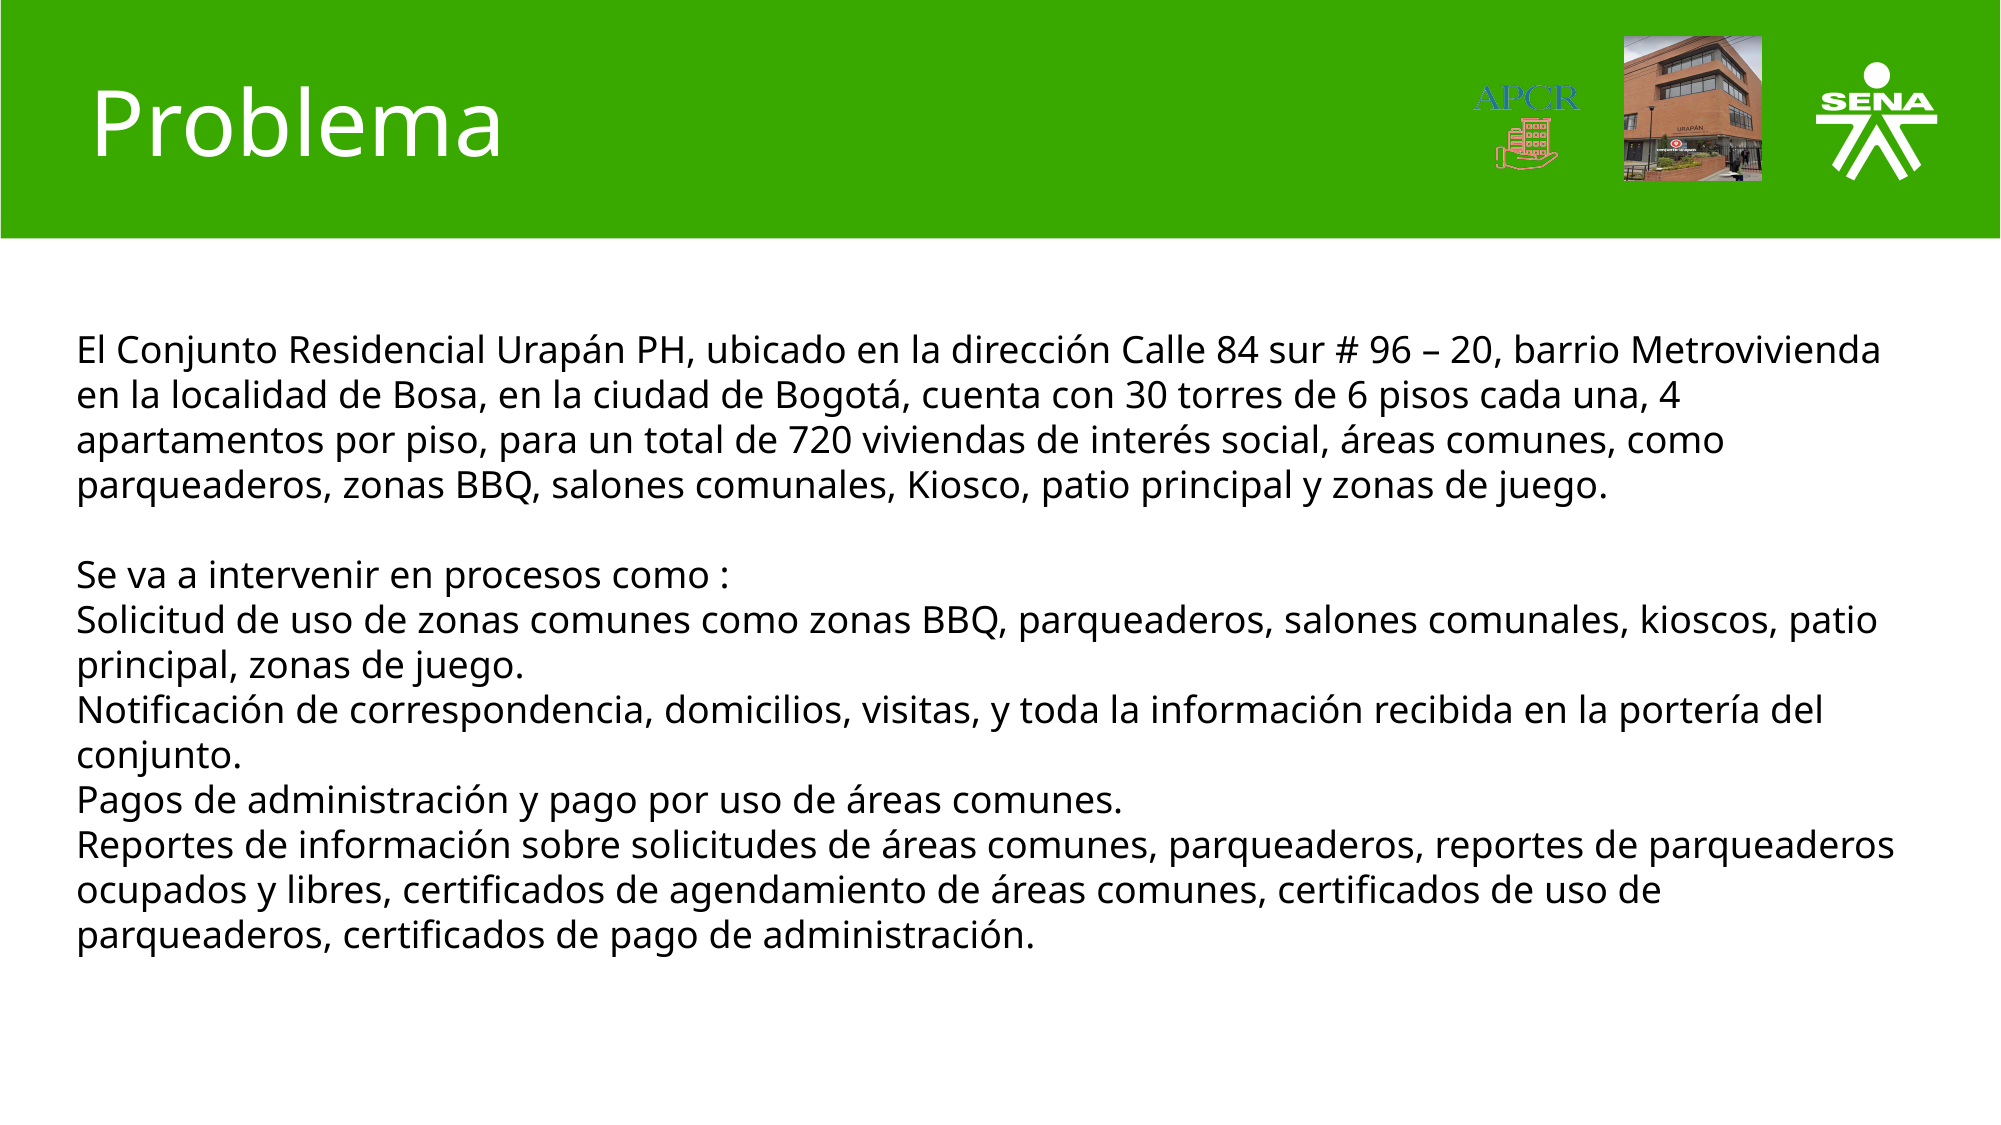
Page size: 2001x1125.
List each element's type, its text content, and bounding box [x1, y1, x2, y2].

title Problema [74, 18, 1800, 236]
text_box El Conjunto Residencial Urapán PH, ubicado en la dirección Calle 84 sur # 96 – 20, barrio Metrovivienda en la localidad de Bosa, en la ciudad de Bogotá, cuenta con 30 torres de 6 pisos cada una, 4 apartamentos por piso, para un total de 720 viviendas de interés social, áreas comunes, como parqueaderos, zonas BBQ, salones comunales, Kiosco, patio principal y zonas de juego. Se va a intervenir en procesos como : Solicitud de uso de zonas comunes como zonas BBQ, parqueaderos, salones comunales, kioscos, patio principal, zonas de juego. Notificación de correspondencia, domicilios, visitas, y toda la información recibida en la portería del conjunto. Pagos de administración y pago por uso de áreas comunes. Reportes de información sobre solicitudes de áreas comunes, parqueaderos, reportes de parqueaderos ocupados y libres, certificados de agendamiento de áreas comunes, certificados de uso de parqueaderos, certificados de pago de administración. [61, 273, 1939, 1054]
picture [0, 0, 2001, 1125]
